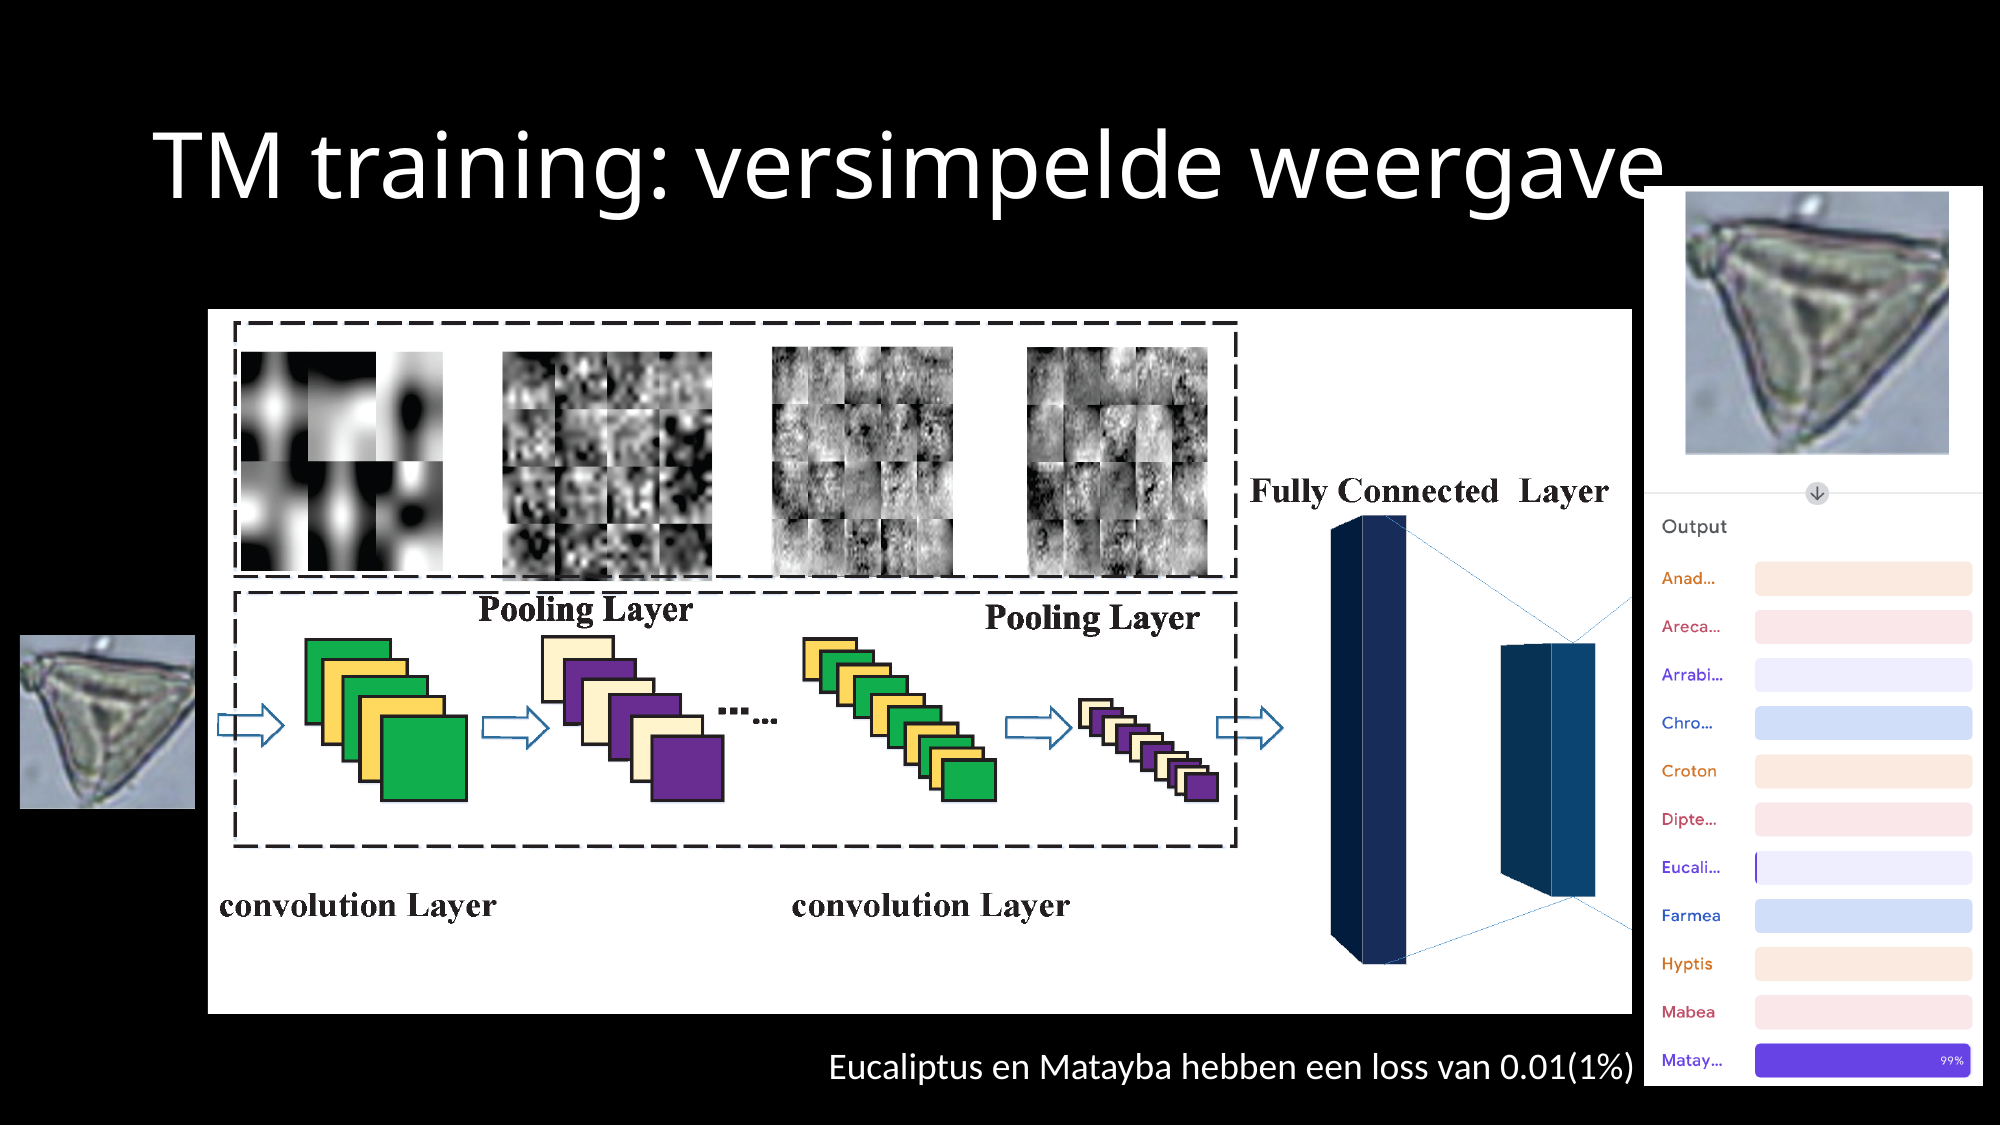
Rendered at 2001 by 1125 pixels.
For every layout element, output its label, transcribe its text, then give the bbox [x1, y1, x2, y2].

title TM training: versimpelde weergave [137, 59, 1863, 278]
picture [207, 309, 1632, 1014]
picture [1644, 186, 1983, 1086]
picture [19, 635, 195, 809]
text_box Eucaliptus en Matayba hebben een loss van 0.01(1%) [813, 1034, 1814, 1095]
